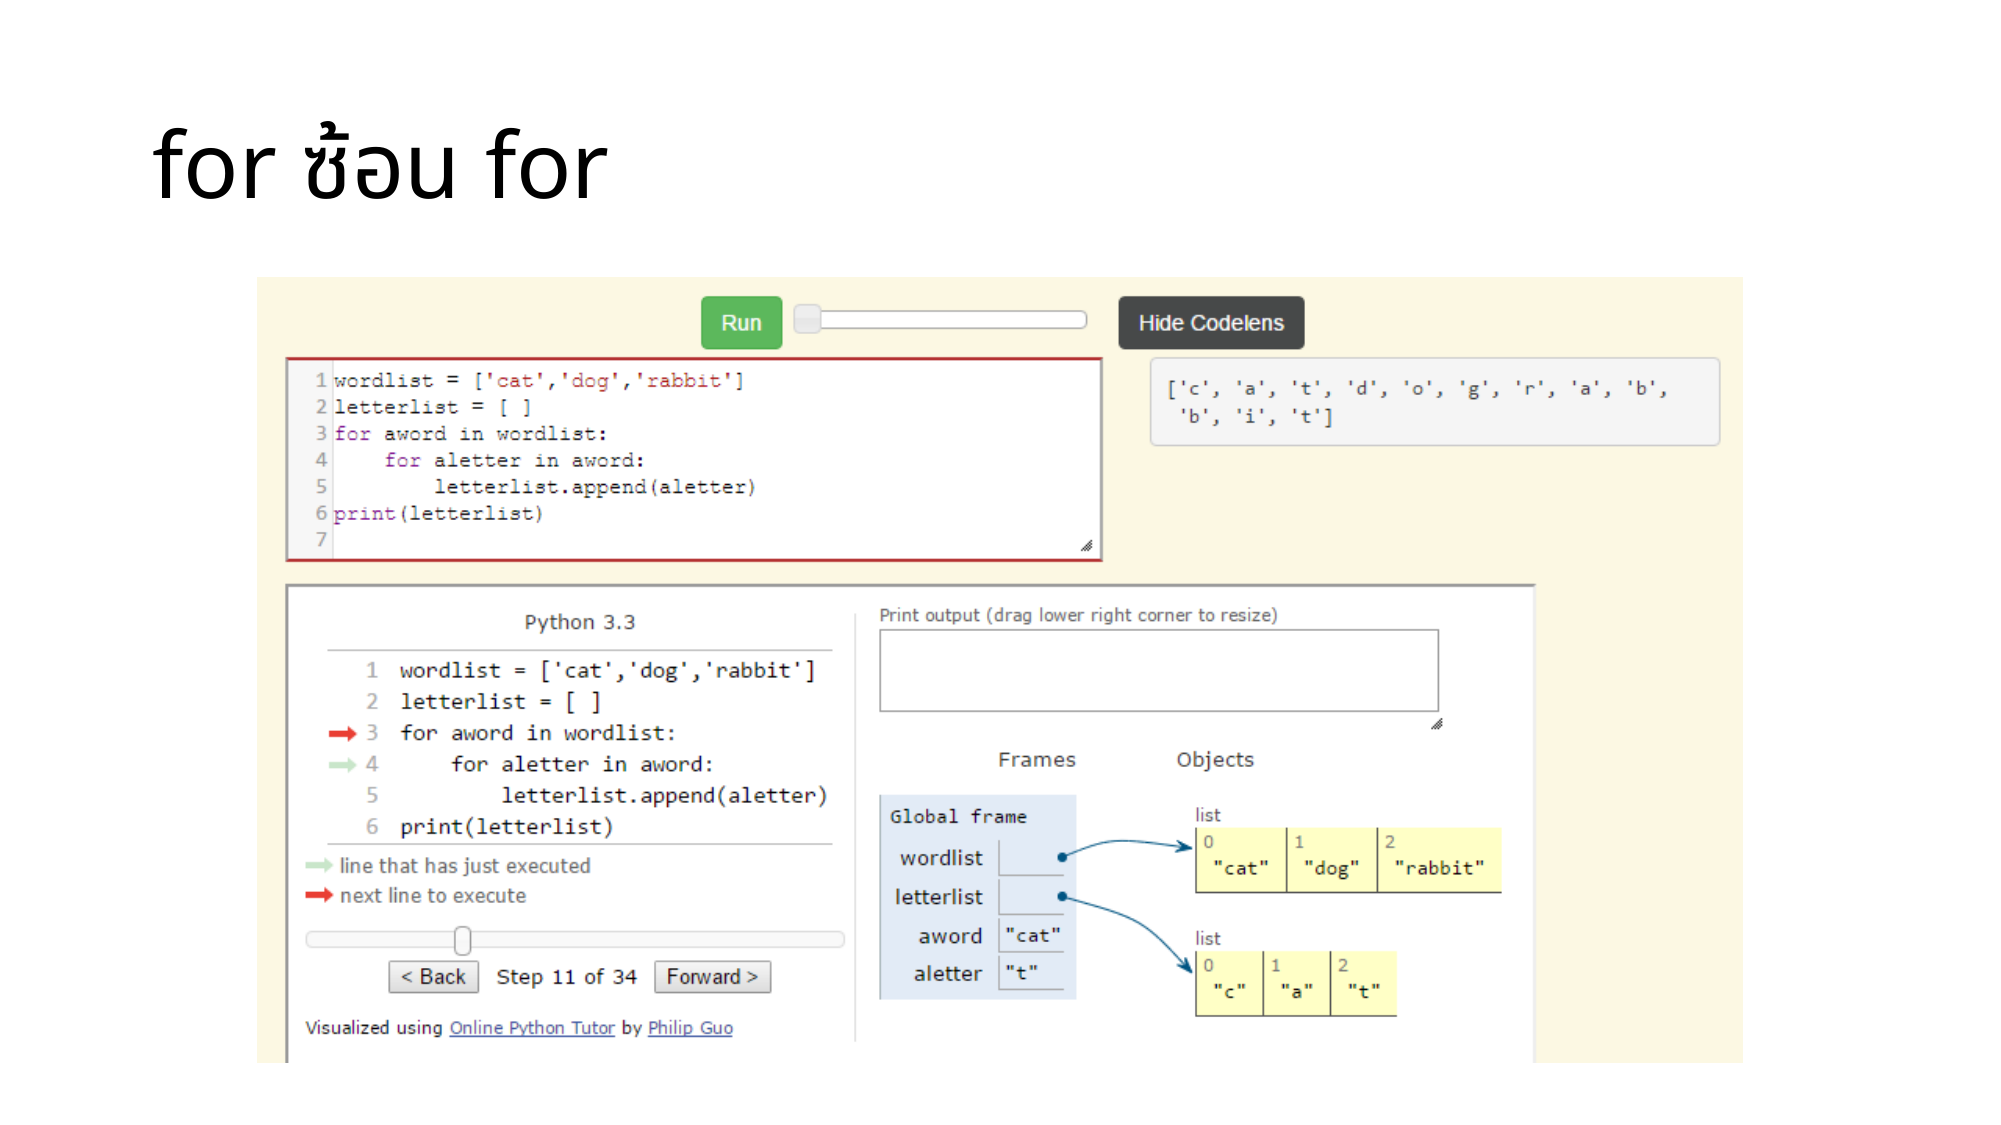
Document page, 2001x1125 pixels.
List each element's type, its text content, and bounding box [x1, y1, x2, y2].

picture [257, 277, 1743, 1064]
title for ซ้อน for [137, 59, 1863, 278]
